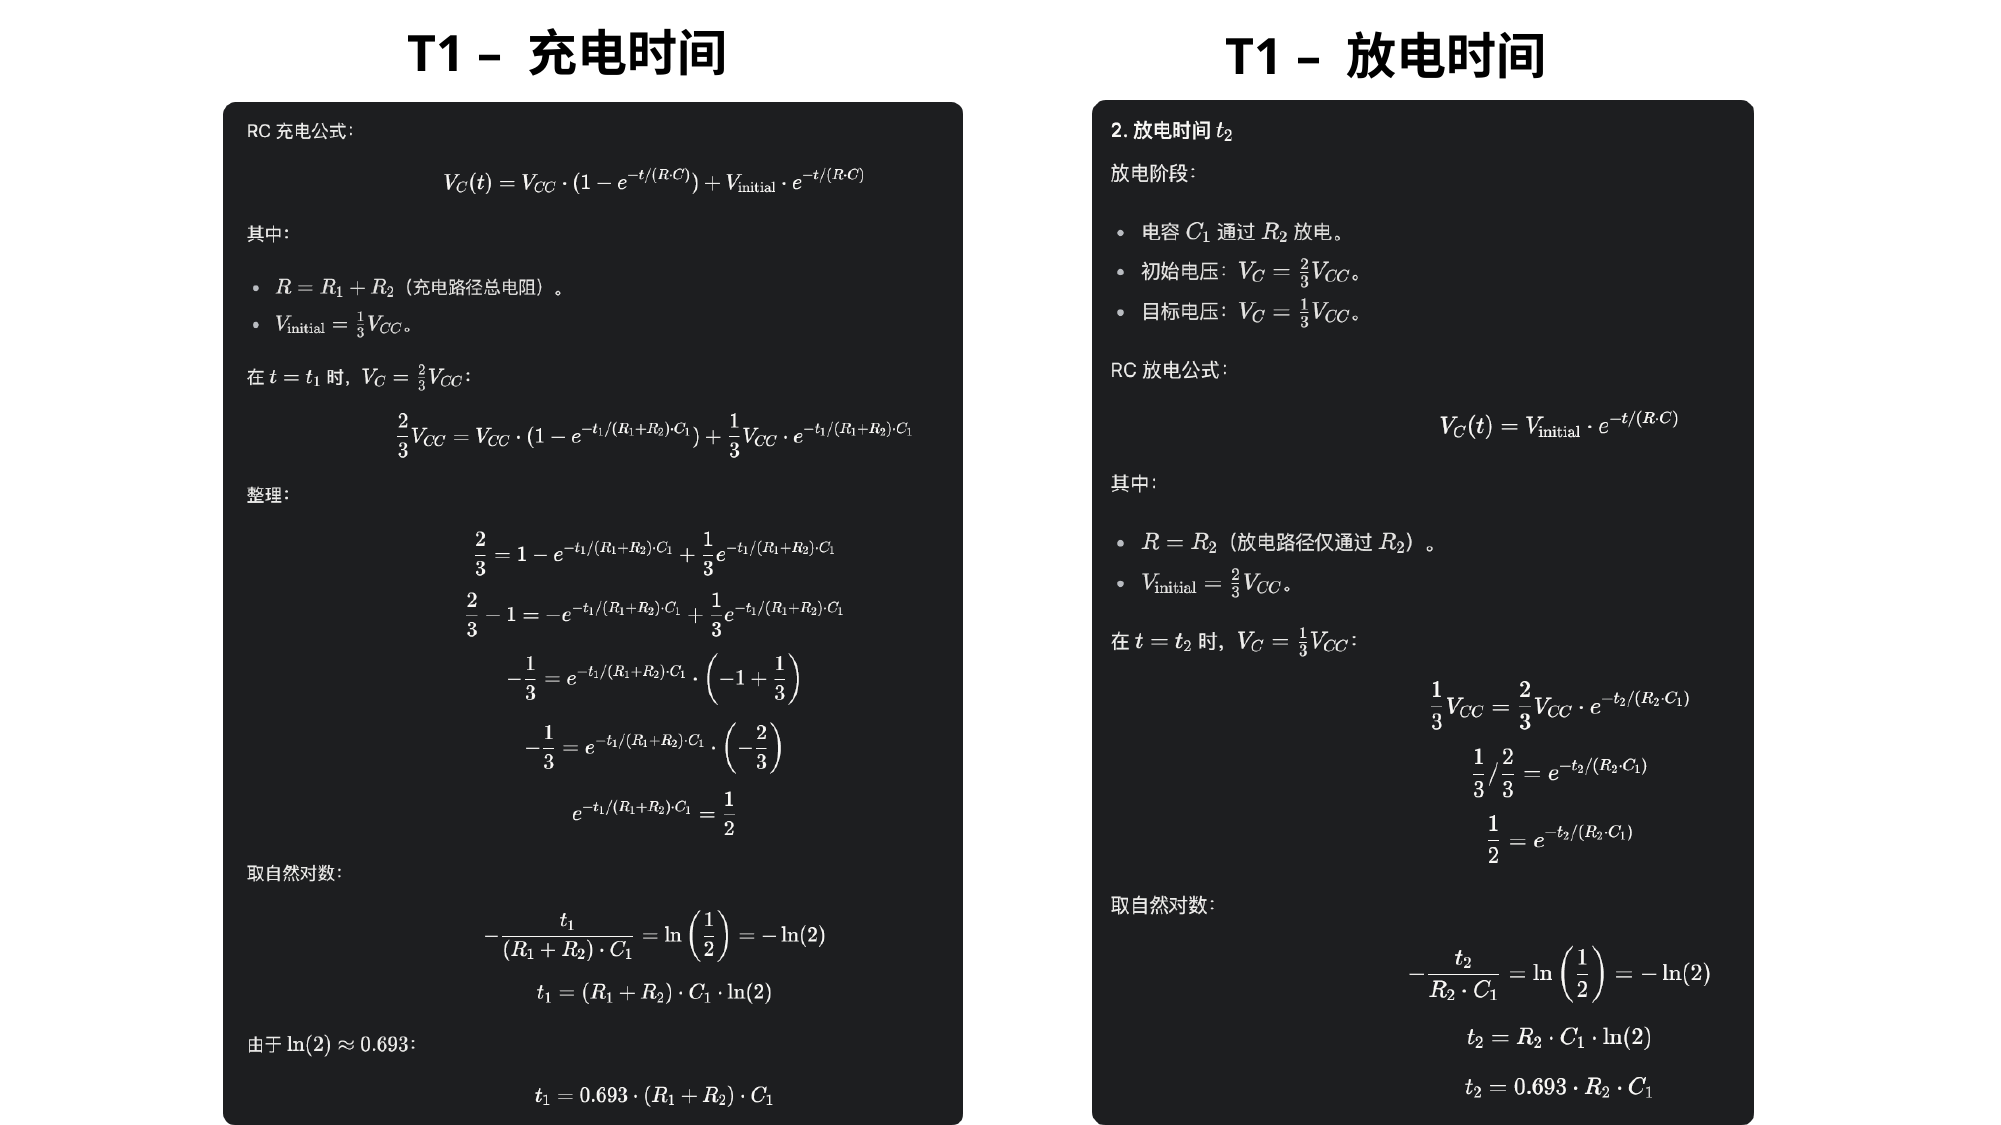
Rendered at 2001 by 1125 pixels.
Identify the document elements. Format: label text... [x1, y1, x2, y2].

text_box T1 – 充电时间 [392, 14, 743, 90]
picture [1092, 100, 1754, 1125]
picture [223, 102, 963, 1125]
text_box T1 – 放电时间 [1211, 17, 1562, 92]
